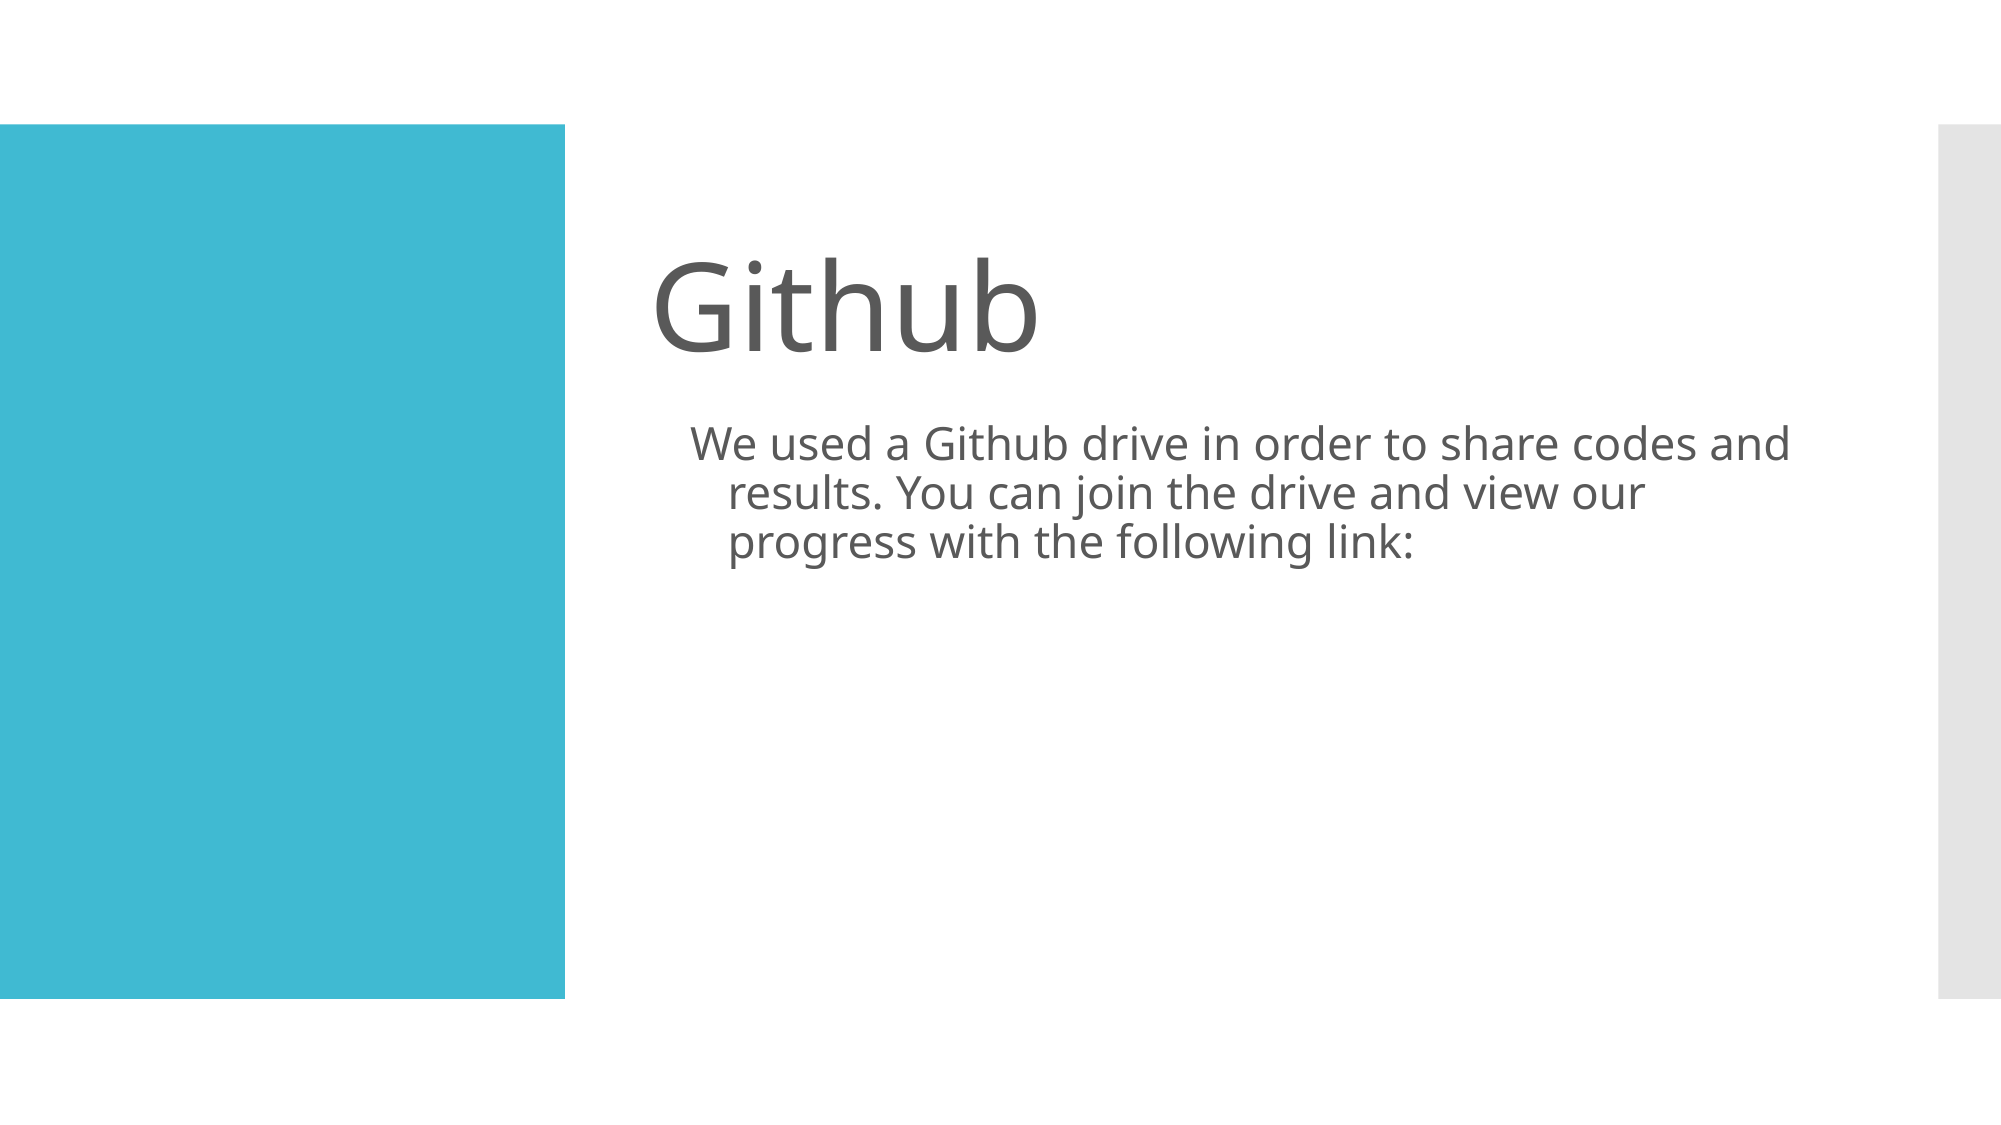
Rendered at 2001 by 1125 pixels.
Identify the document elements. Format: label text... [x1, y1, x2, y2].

list We used a Github drive in order to share codes and results. You can join the drive and view our progress with the following link: [637, 413, 1838, 917]
title Github [634, 213, 1835, 386]
